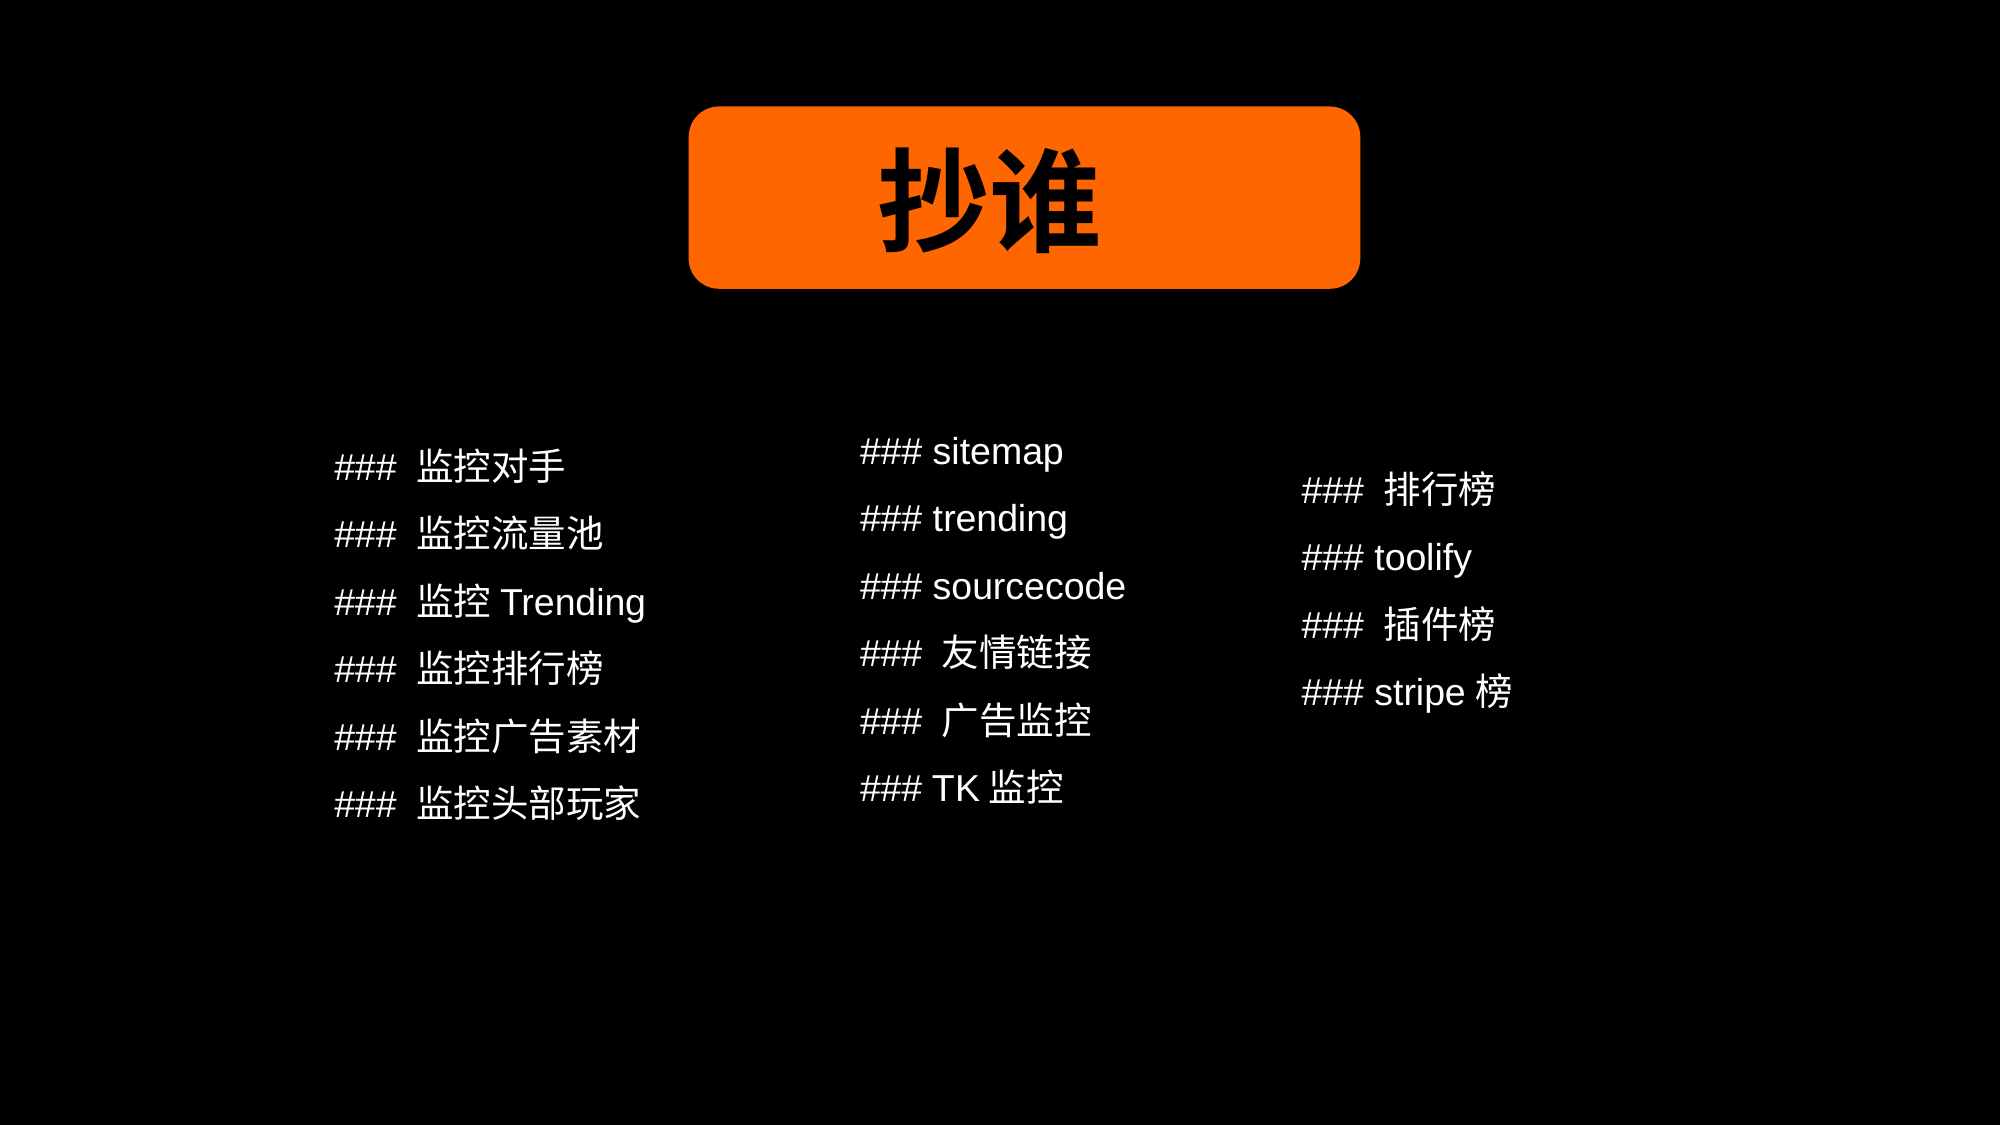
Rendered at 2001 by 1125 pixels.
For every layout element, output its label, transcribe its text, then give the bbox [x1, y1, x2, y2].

text_box ### sitemap ### trending ### sourcecode ### 友情链接 ### 广告监控 ### TK监控 [845, 397, 1204, 842]
text_box ### 监控对手 ### 监控流量池 ### 监控Trending ### 监控排行榜 ### 监控广告素材 ### 监控头部玩家 [319, 412, 751, 842]
text_box ### 排行榜 ### toolify ### 插件榜 ### stripe榜 [1286, 435, 1587, 766]
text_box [688, 105, 1361, 290]
